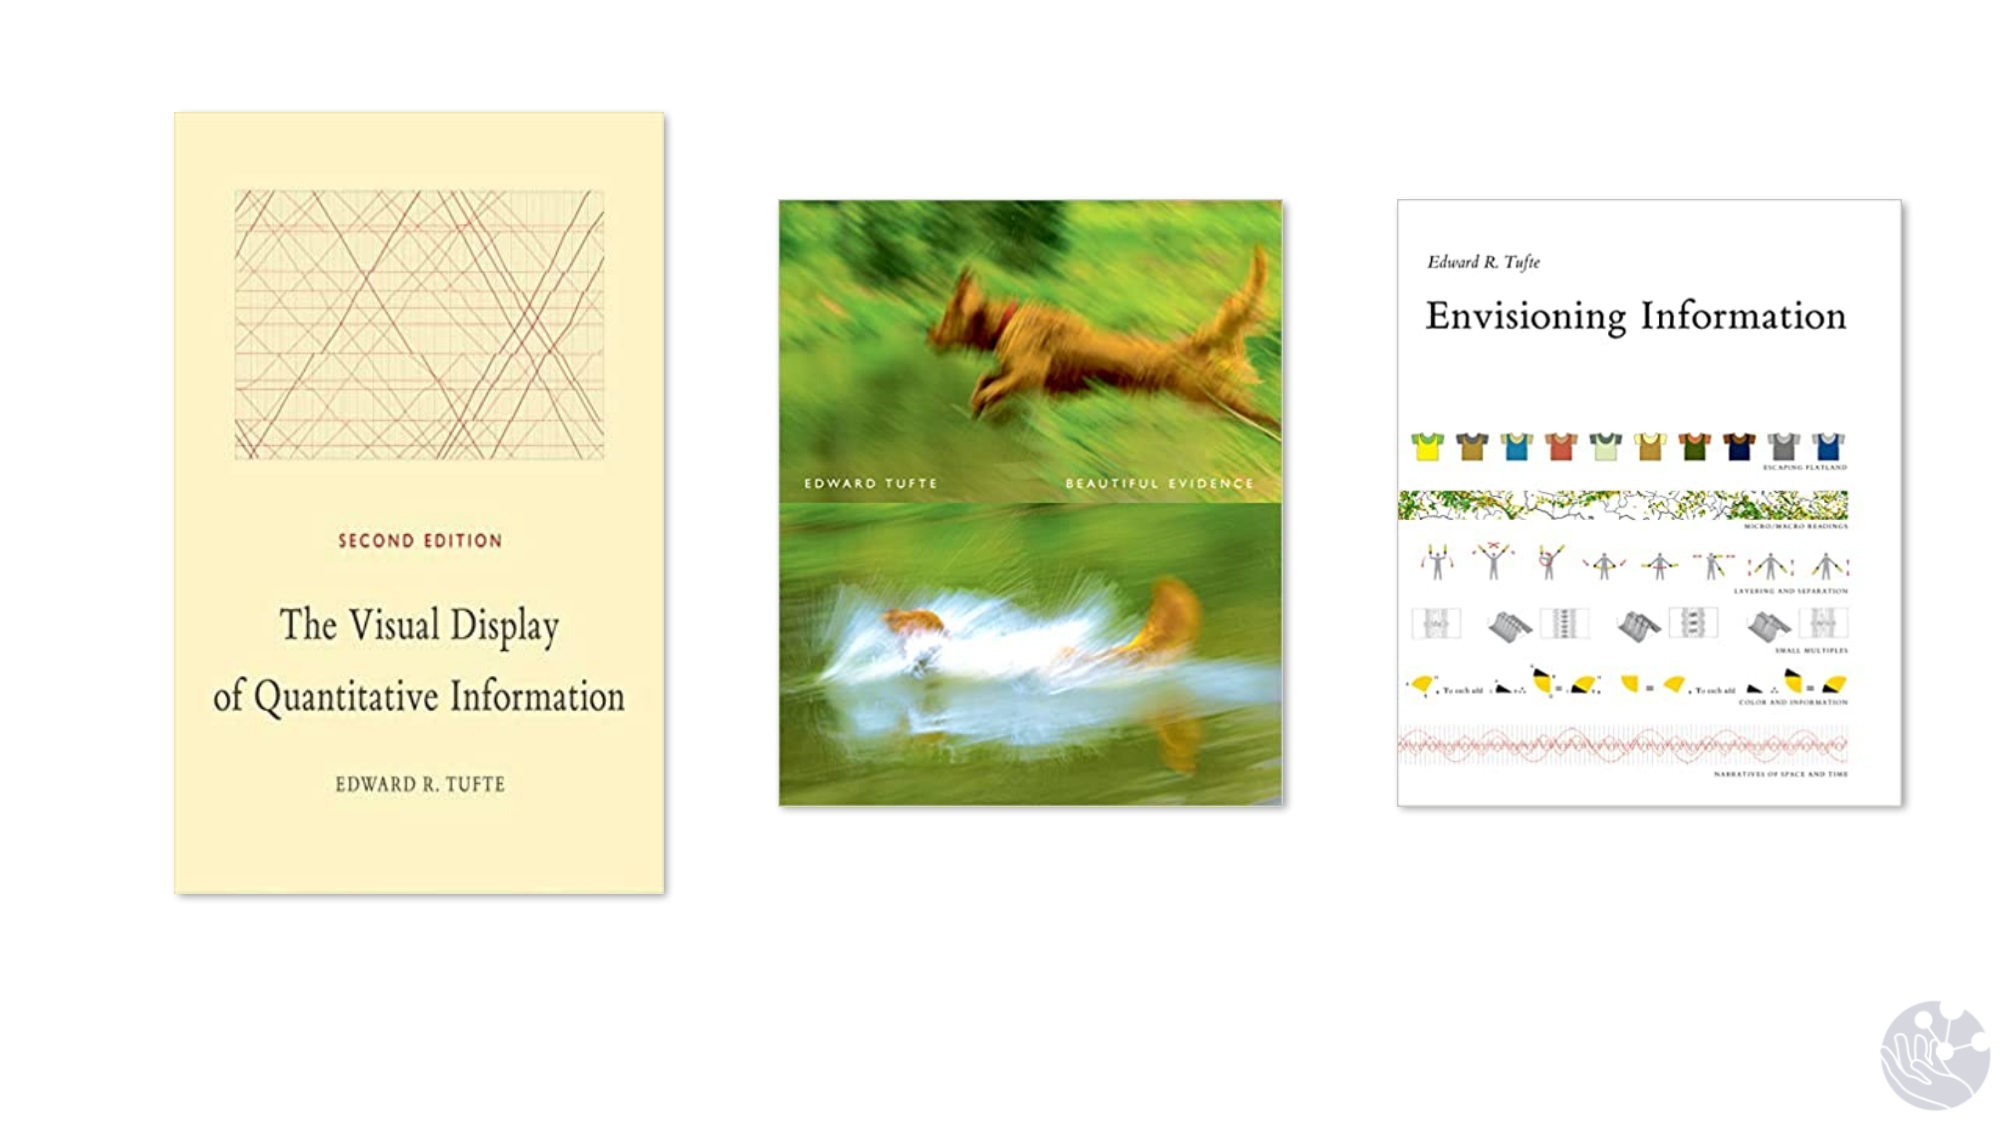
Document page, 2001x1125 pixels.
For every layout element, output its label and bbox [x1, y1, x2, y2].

picture [778, 199, 1283, 807]
picture [1866, 989, 1998, 1123]
picture [174, 112, 664, 894]
picture [1397, 199, 1902, 807]
